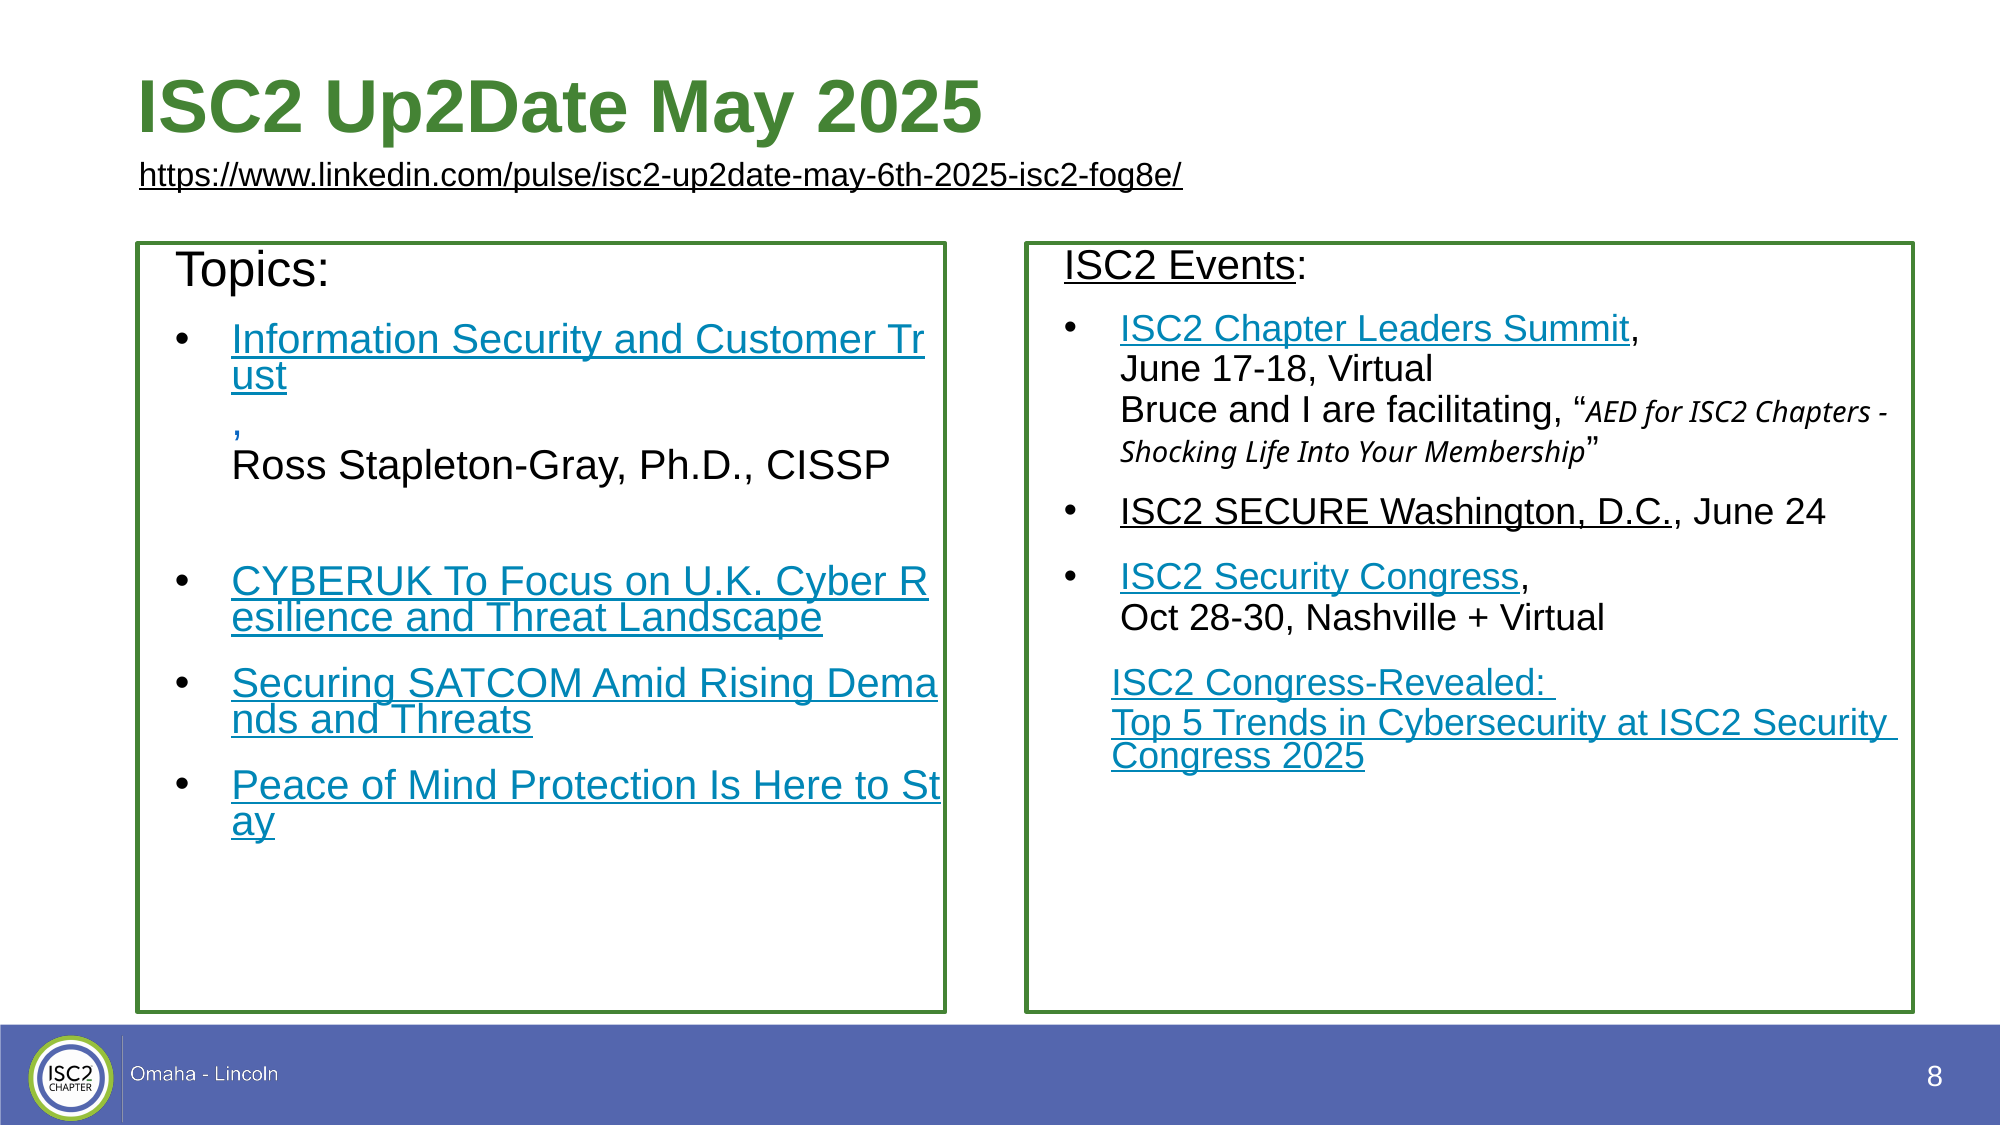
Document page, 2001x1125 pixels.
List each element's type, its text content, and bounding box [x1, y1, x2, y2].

picture [28, 1035, 296, 1123]
list Topics: Information Security and Customer Trust, Ross Stapleton-Gray, Ph.D., CISSP CYBERUK To Focus on U.K. Cyber Resilience and Threat Landscape Securing SATCOM Amid Rising Demands and Threats Peace of Mind Protection Is Here to Stay [137, 243, 946, 1013]
slide_number 8 [1898, 1044, 1972, 1105]
title ISC2 Up2Date May 2025 [137, 59, 1863, 158]
list ISC2 Events: ISC2 Chapter Leaders Summit, June 17-18, Virtual Bruce and I are facilitating, “AED for ISC2 Chapters - Shocking Life Into Your Membership” ISC2 SECURE Washington, D.C., June 24 ISC2 Security Congress, Oct 28-30, Nashville + Virtual ISC2 Congress-Revealed: Top 5 Trends in Cybersecurity at ISC2 Security Congress 2025 [1026, 243, 1914, 1013]
text_box https://www.linkedin.com/pulse/isc2-up2date-may-6th-2025-isc2-fog8e/ [124, 145, 1224, 201]
